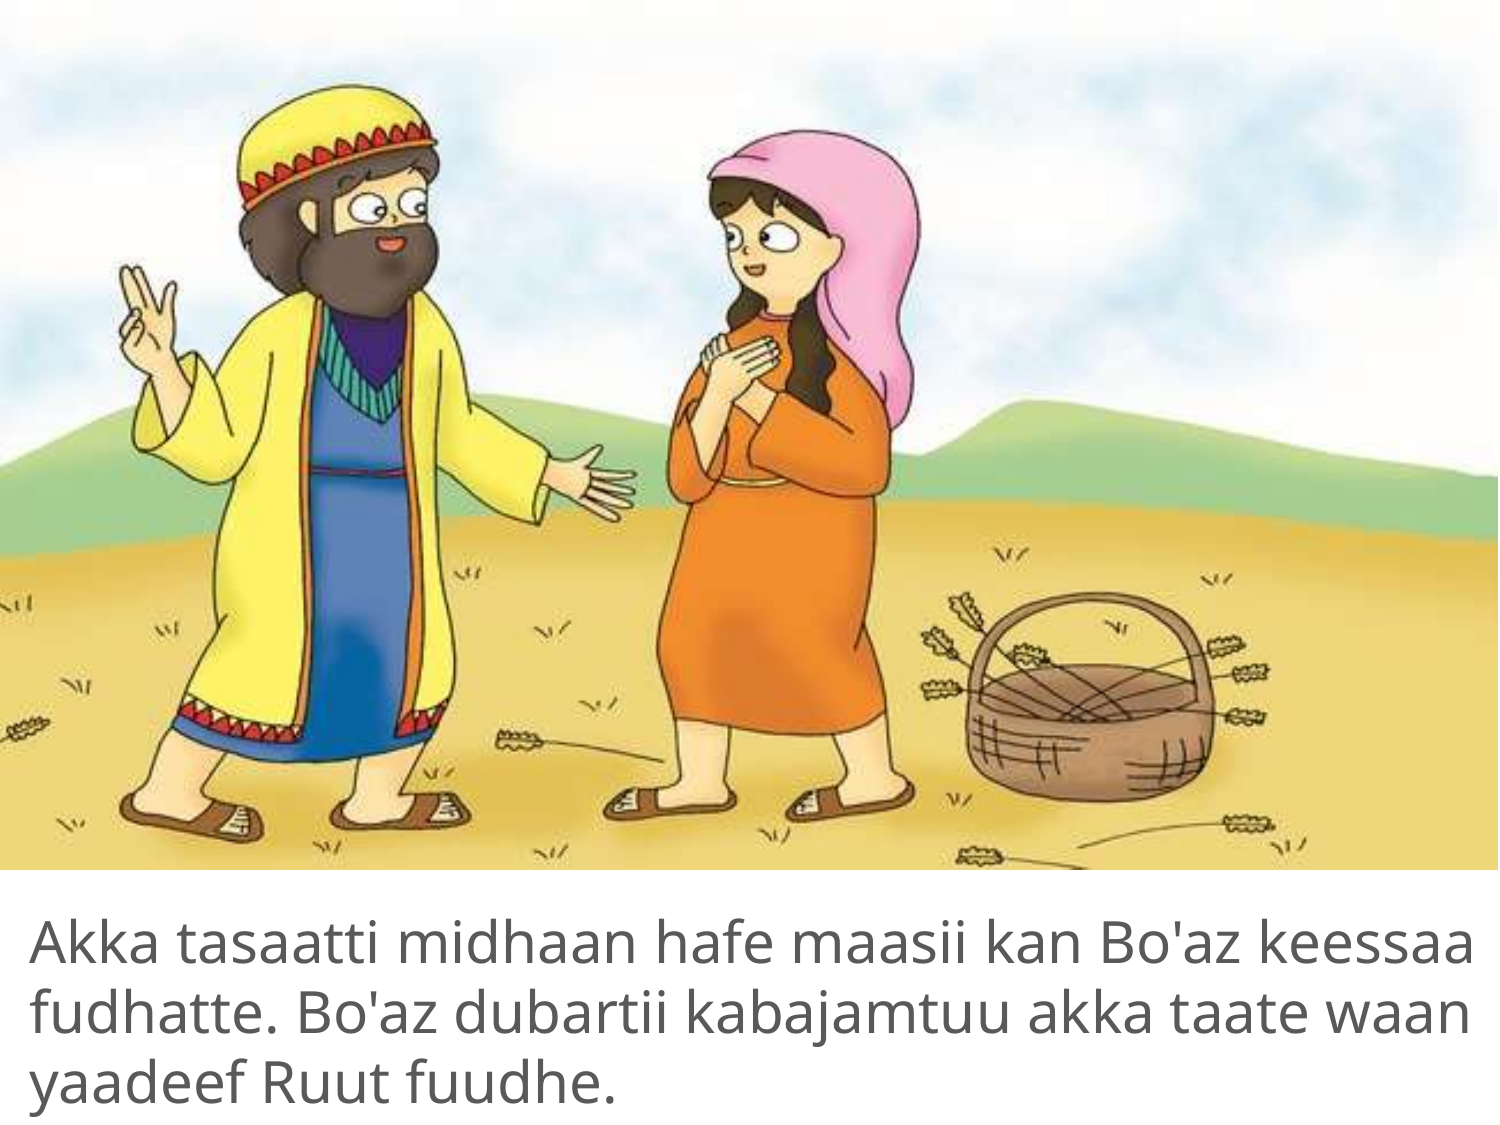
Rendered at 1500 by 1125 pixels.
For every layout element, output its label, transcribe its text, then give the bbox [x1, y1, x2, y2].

picture [0, 0, 1498, 870]
text_box Akka tasaatti midhaan hafe maasii kan Bo'az keessaa fudhatte. Bo'az dubartii kabajamtuu akka taate waan yaadeef Ruut fuudhe. [14, 897, 1500, 1123]
